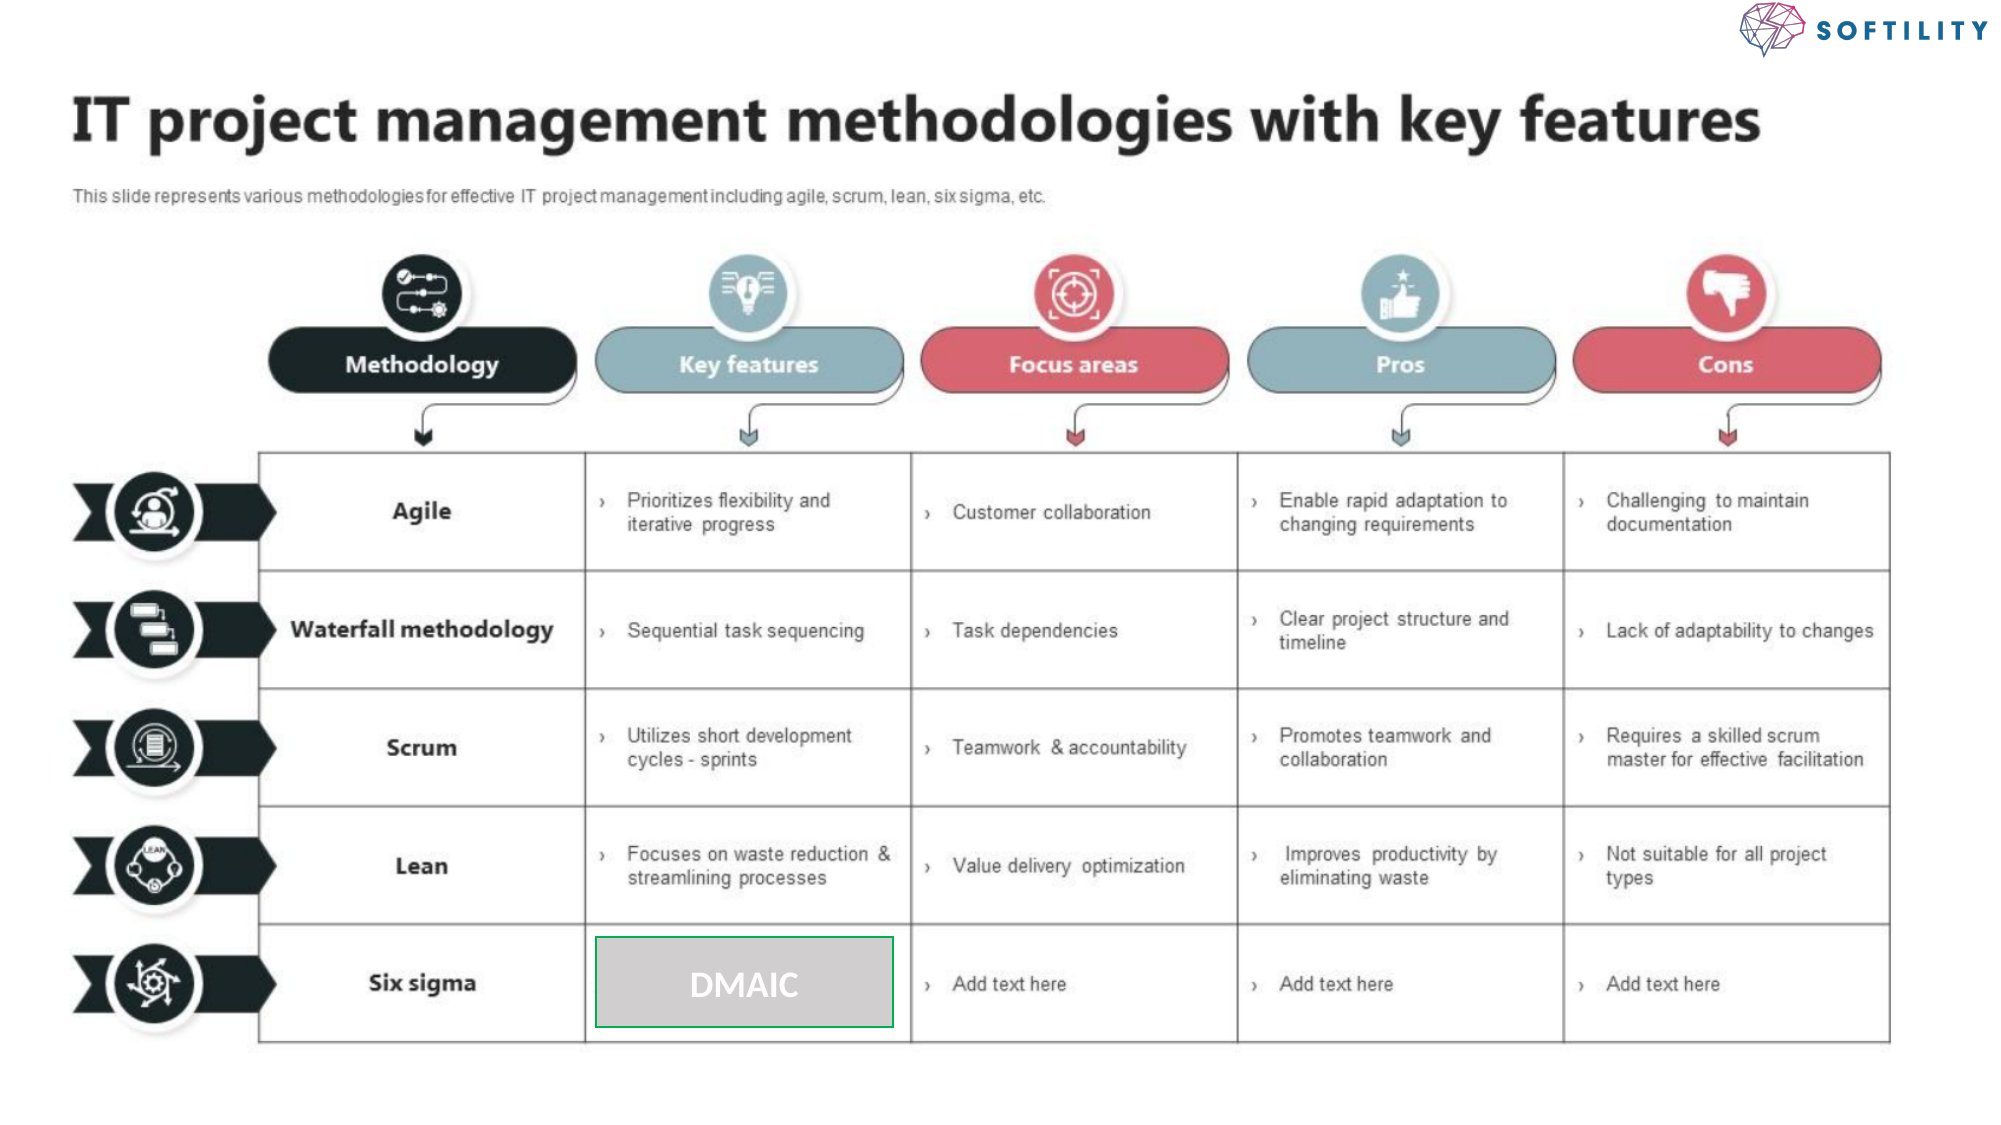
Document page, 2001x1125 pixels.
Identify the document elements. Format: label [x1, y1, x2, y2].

picture [1727, 0, 2000, 63]
text_box [44, 91, 1936, 1053]
